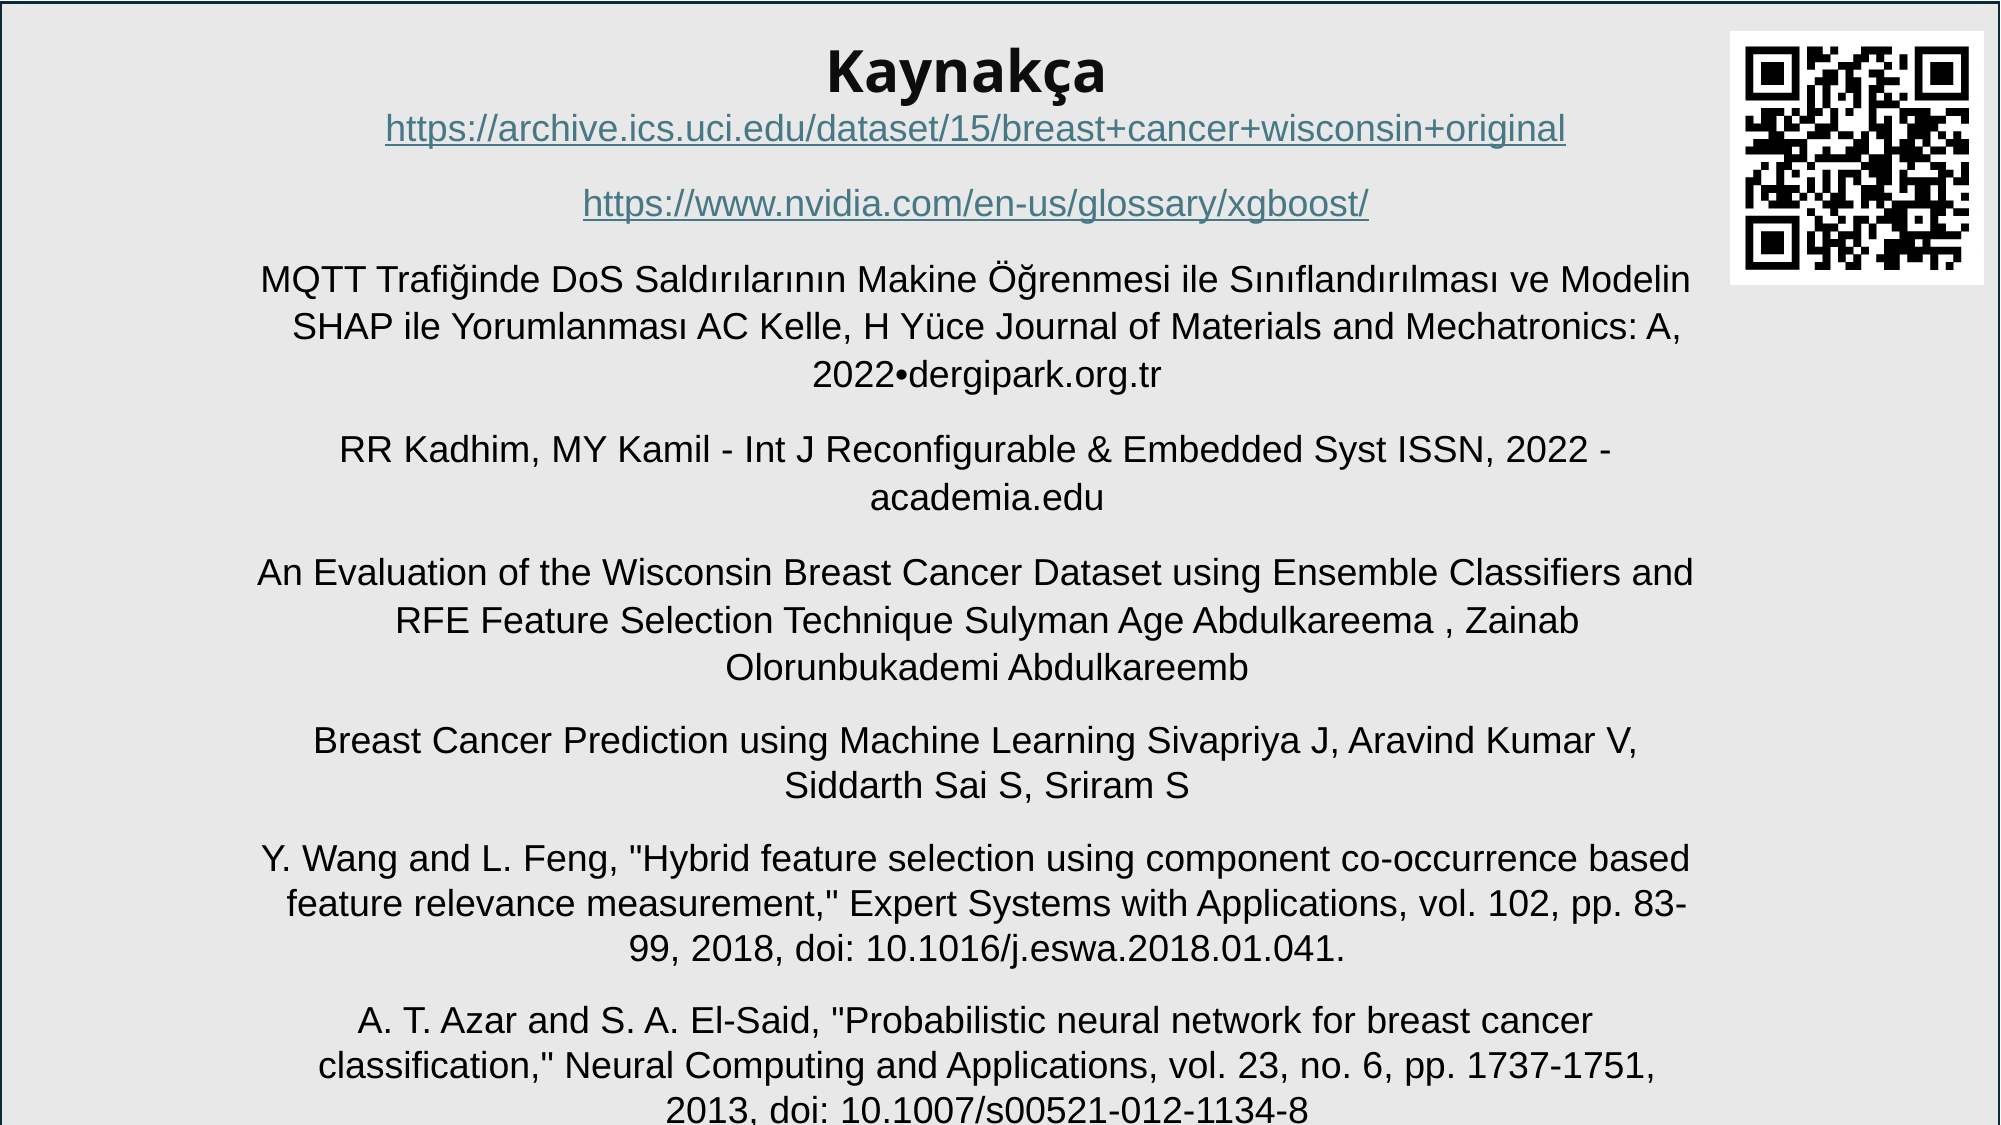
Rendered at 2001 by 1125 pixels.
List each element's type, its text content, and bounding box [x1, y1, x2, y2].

text_box [0, 1, 2000, 1125]
text_box https://archive.ics.uci.edu/dataset/15/breast+cancer+wisconsin+original https://www.nvidia.com/en-us/glossary/xgboost/ MQTT Trafiğinde DoS Saldırılarının Makine Öğrenmesi ile Sınıflandırılması ve Modelin SHAP ile Yorumlanması AC Kelle, H Yüce Journal of Materials and Mechatronics: A, 2022•dergipark.org.tr RR Kadhim, MY Kamil - Int J Reconfigurable & Embedded Syst ISSN, 2022 - academia.edu An Evaluation of the Wisconsin Breast Cancer Dataset using Ensemble Classifiers and RFE Feature Selection Technique Sulyman Age Abdulkareema , Zainab Olorunbukademi Abdulkareemb Breast Cancer Prediction using Machine Learning Sivapriya J, Aravind Kumar V, Siddarth Sai S, Sriram S Y. Wang and L. Feng, "Hybrid feature selection using component co-occurrence based feature relevance measurement," Expert Systems with Applications, vol. 102, pp. 83-99, 2018, doi: 10.1016/j.eswa.2018.01.041. A. T. Azar and S. A. El-Said, "Probabilistic neural network for breast cancer classification," Neural Computing and Applications, vol. 23, no. 6, pp. 1737-1751, 2013, doi: 10.1007/s00521-012-1134-8 [220, 94, 1719, 1125]
picture [1730, 31, 1984, 285]
text_box Kaynakça [810, 26, 1968, 157]
